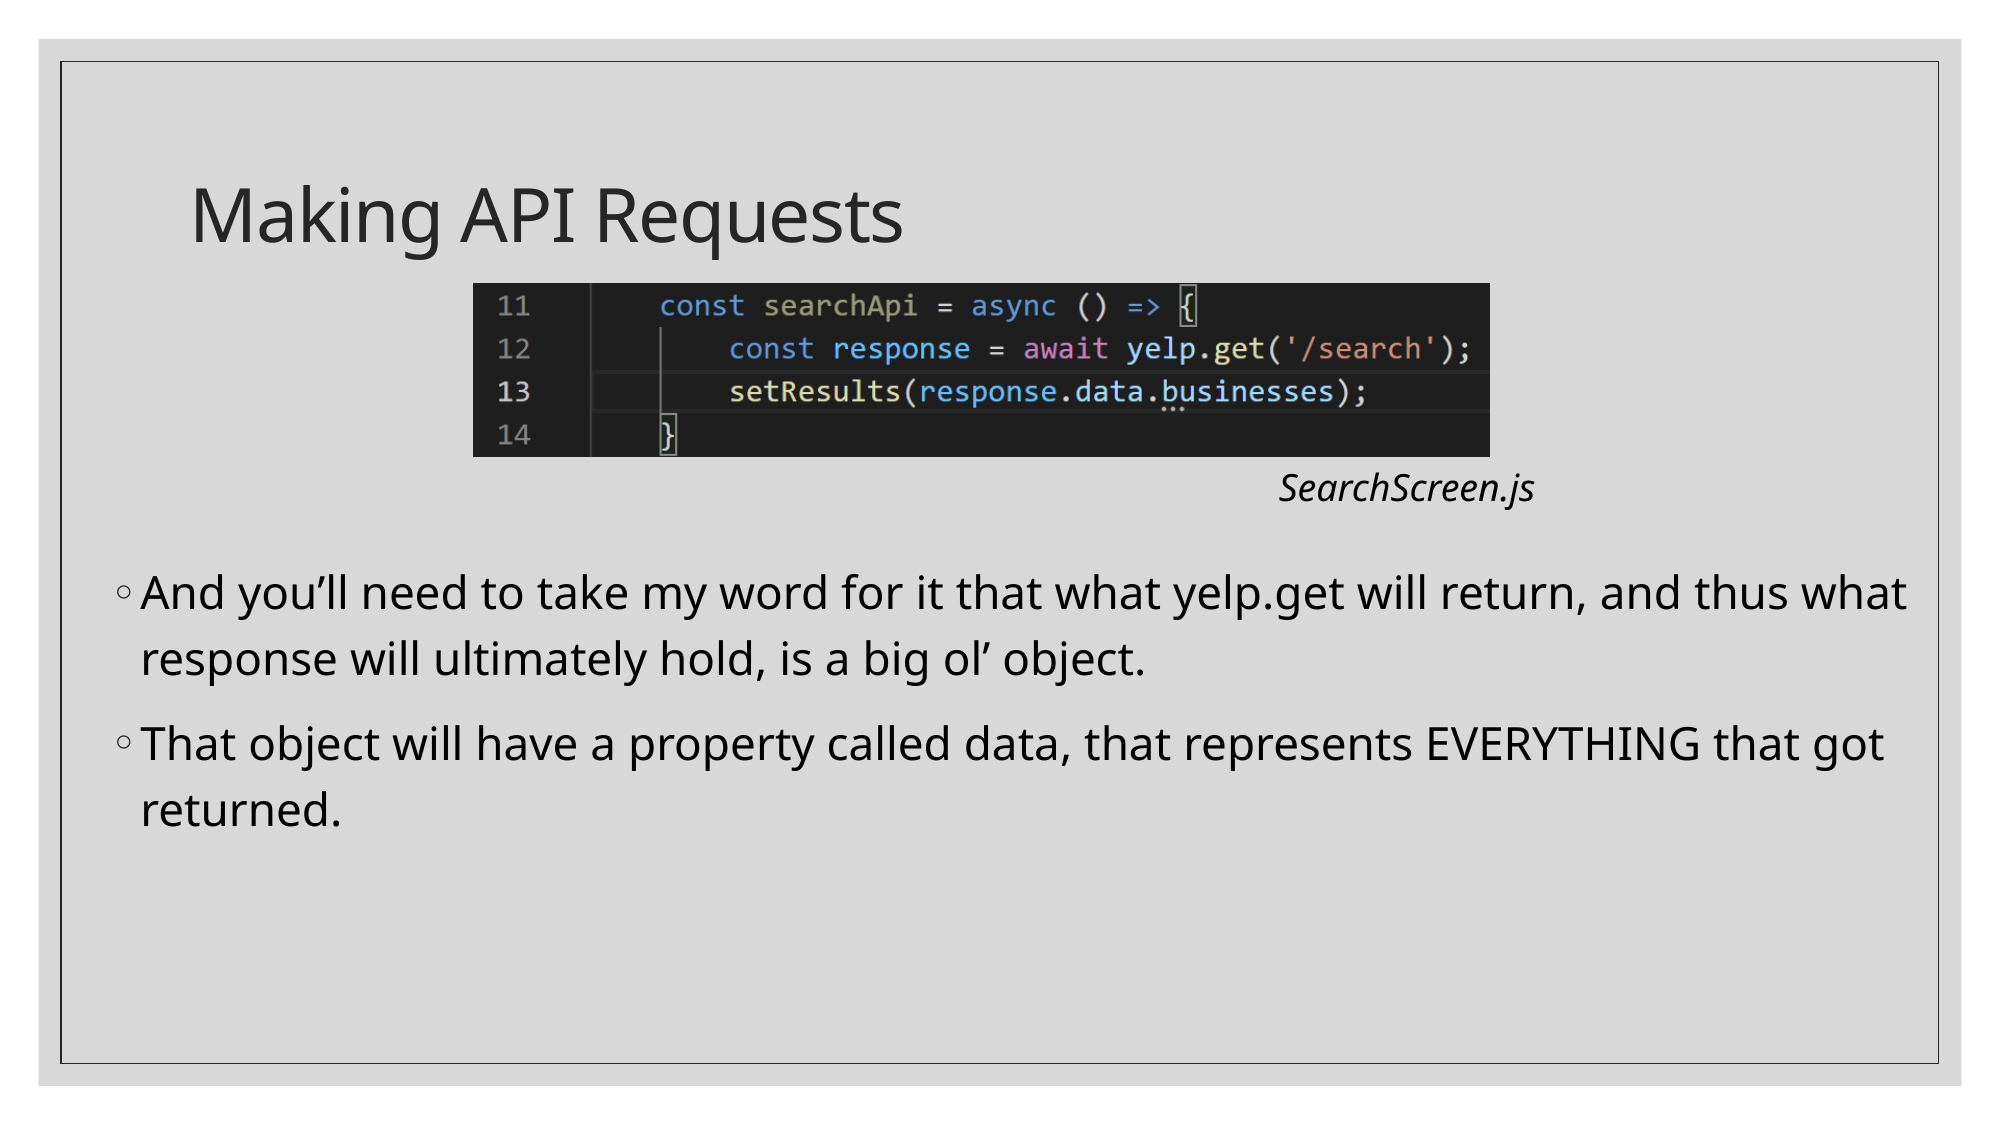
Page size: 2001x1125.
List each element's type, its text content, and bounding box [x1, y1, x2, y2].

text_box SearchScreen.js [1263, 456, 1551, 517]
title Making API Requests [174, 105, 1825, 331]
picture [473, 283, 1490, 457]
list And you’ll need to take my word for it that what yelp.get will return, and thus what response will ultimately hold, is a big ol’ object. That object will have a property called data, that represents EVERYTHING that got returned. [95, 545, 1936, 1125]
